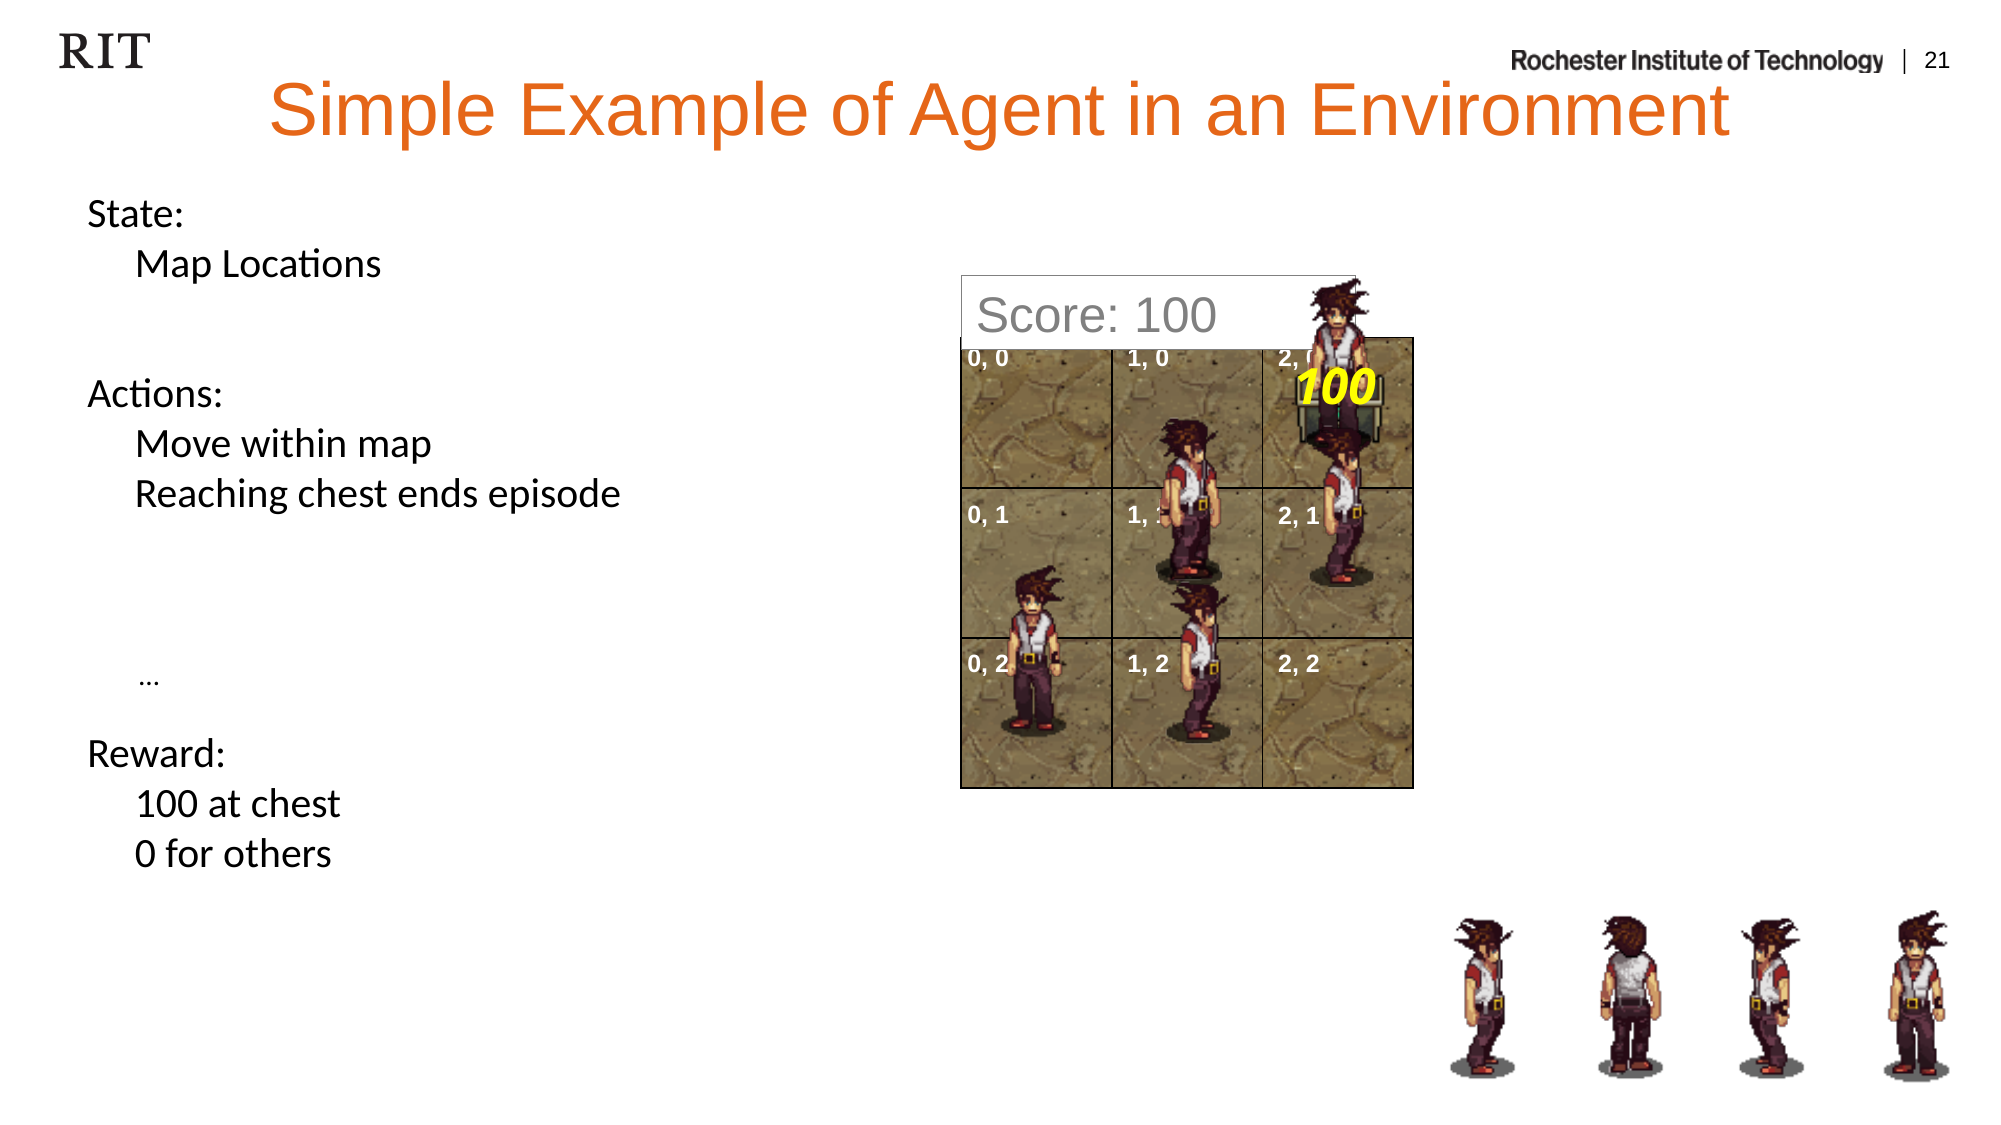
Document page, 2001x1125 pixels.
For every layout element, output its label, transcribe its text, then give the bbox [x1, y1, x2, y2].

picture [1700, 903, 1835, 1117]
picture [1412, 903, 1547, 1117]
text_box 0, 1 [952, 491, 956, 536]
text_box 0, 0 [952, 334, 961, 380]
picture [1560, 903, 1695, 1117]
text_box 0, 2 [952, 640, 956, 685]
text_box Score: 100 [961, 275, 1266, 336]
picture [1847, 906, 1981, 1120]
title Simple Example of Agent in an Environment [137, 53, 1863, 187]
picture [961, 275, 1413, 789]
